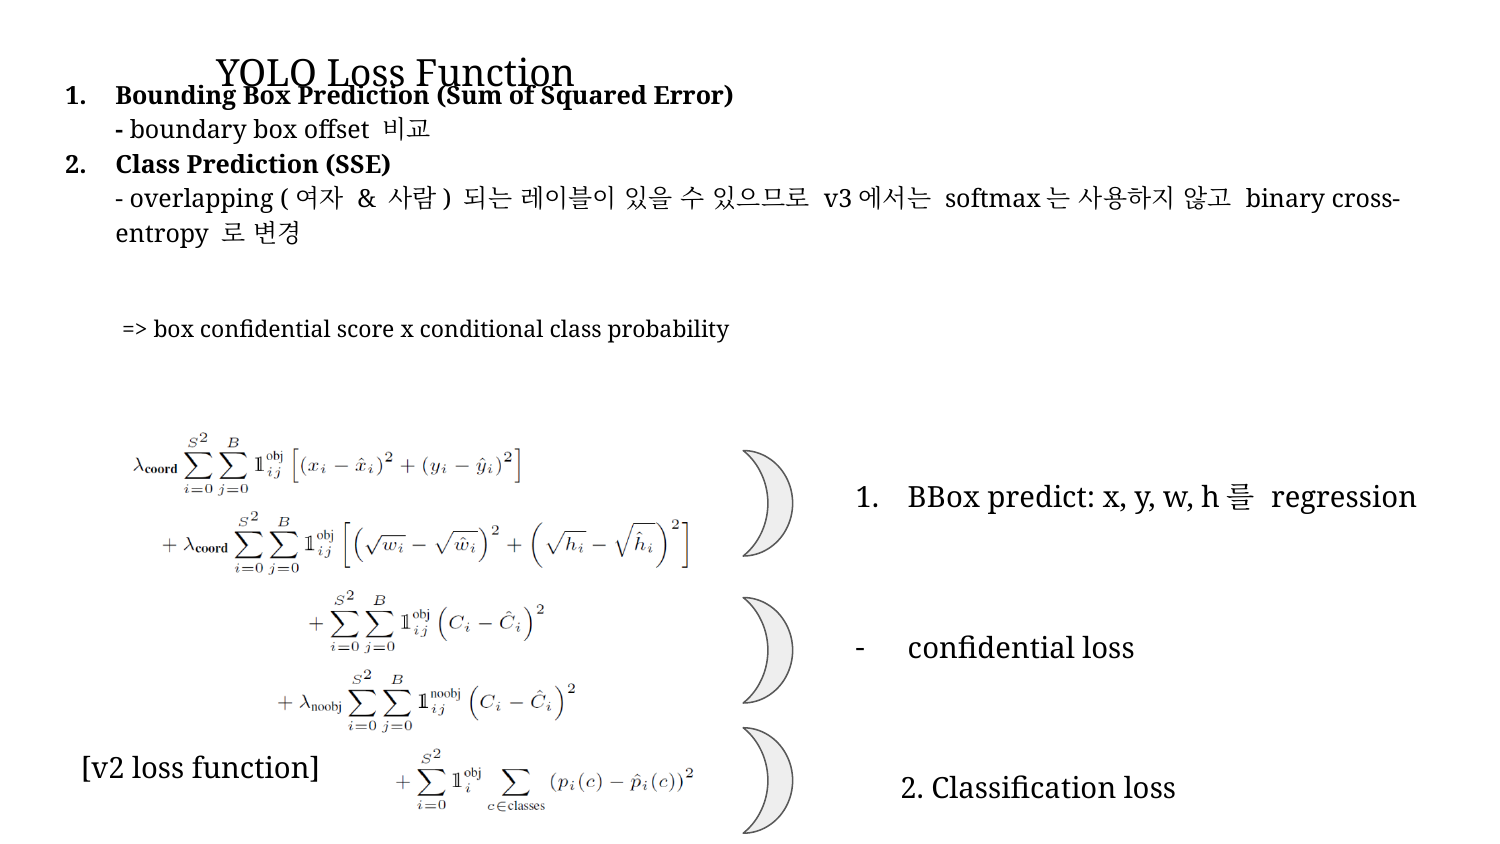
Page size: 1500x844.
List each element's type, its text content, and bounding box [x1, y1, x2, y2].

text_box confidential loss [817, 614, 1197, 667]
text_box [v2 loss function] [65, 734, 113, 787]
subtitle Bounding Box Prediction (Sum of Squared Error) - boundary box offset 비교 Class Prediction (SSE) - overlapping (여자 & 사람) 되는 레이블이 있을 수 있으므로 v3에서는 softmax는 사용하지 않고 binary cross-entropy 로 변경 => box confidential score x conditional class probability [25, 60, 1424, 238]
text_box [743, 727, 793, 834]
text_box BBox predict: x, y, w, h를 regression [817, 463, 1457, 517]
text_box [743, 450, 793, 557]
title YOLO Loss Function [51, 27, 1449, 122]
picture [118, 421, 726, 819]
title [87, 27, 1486, 253]
text_box 2. Classification loss [810, 754, 1450, 807]
text_box [743, 597, 793, 703]
